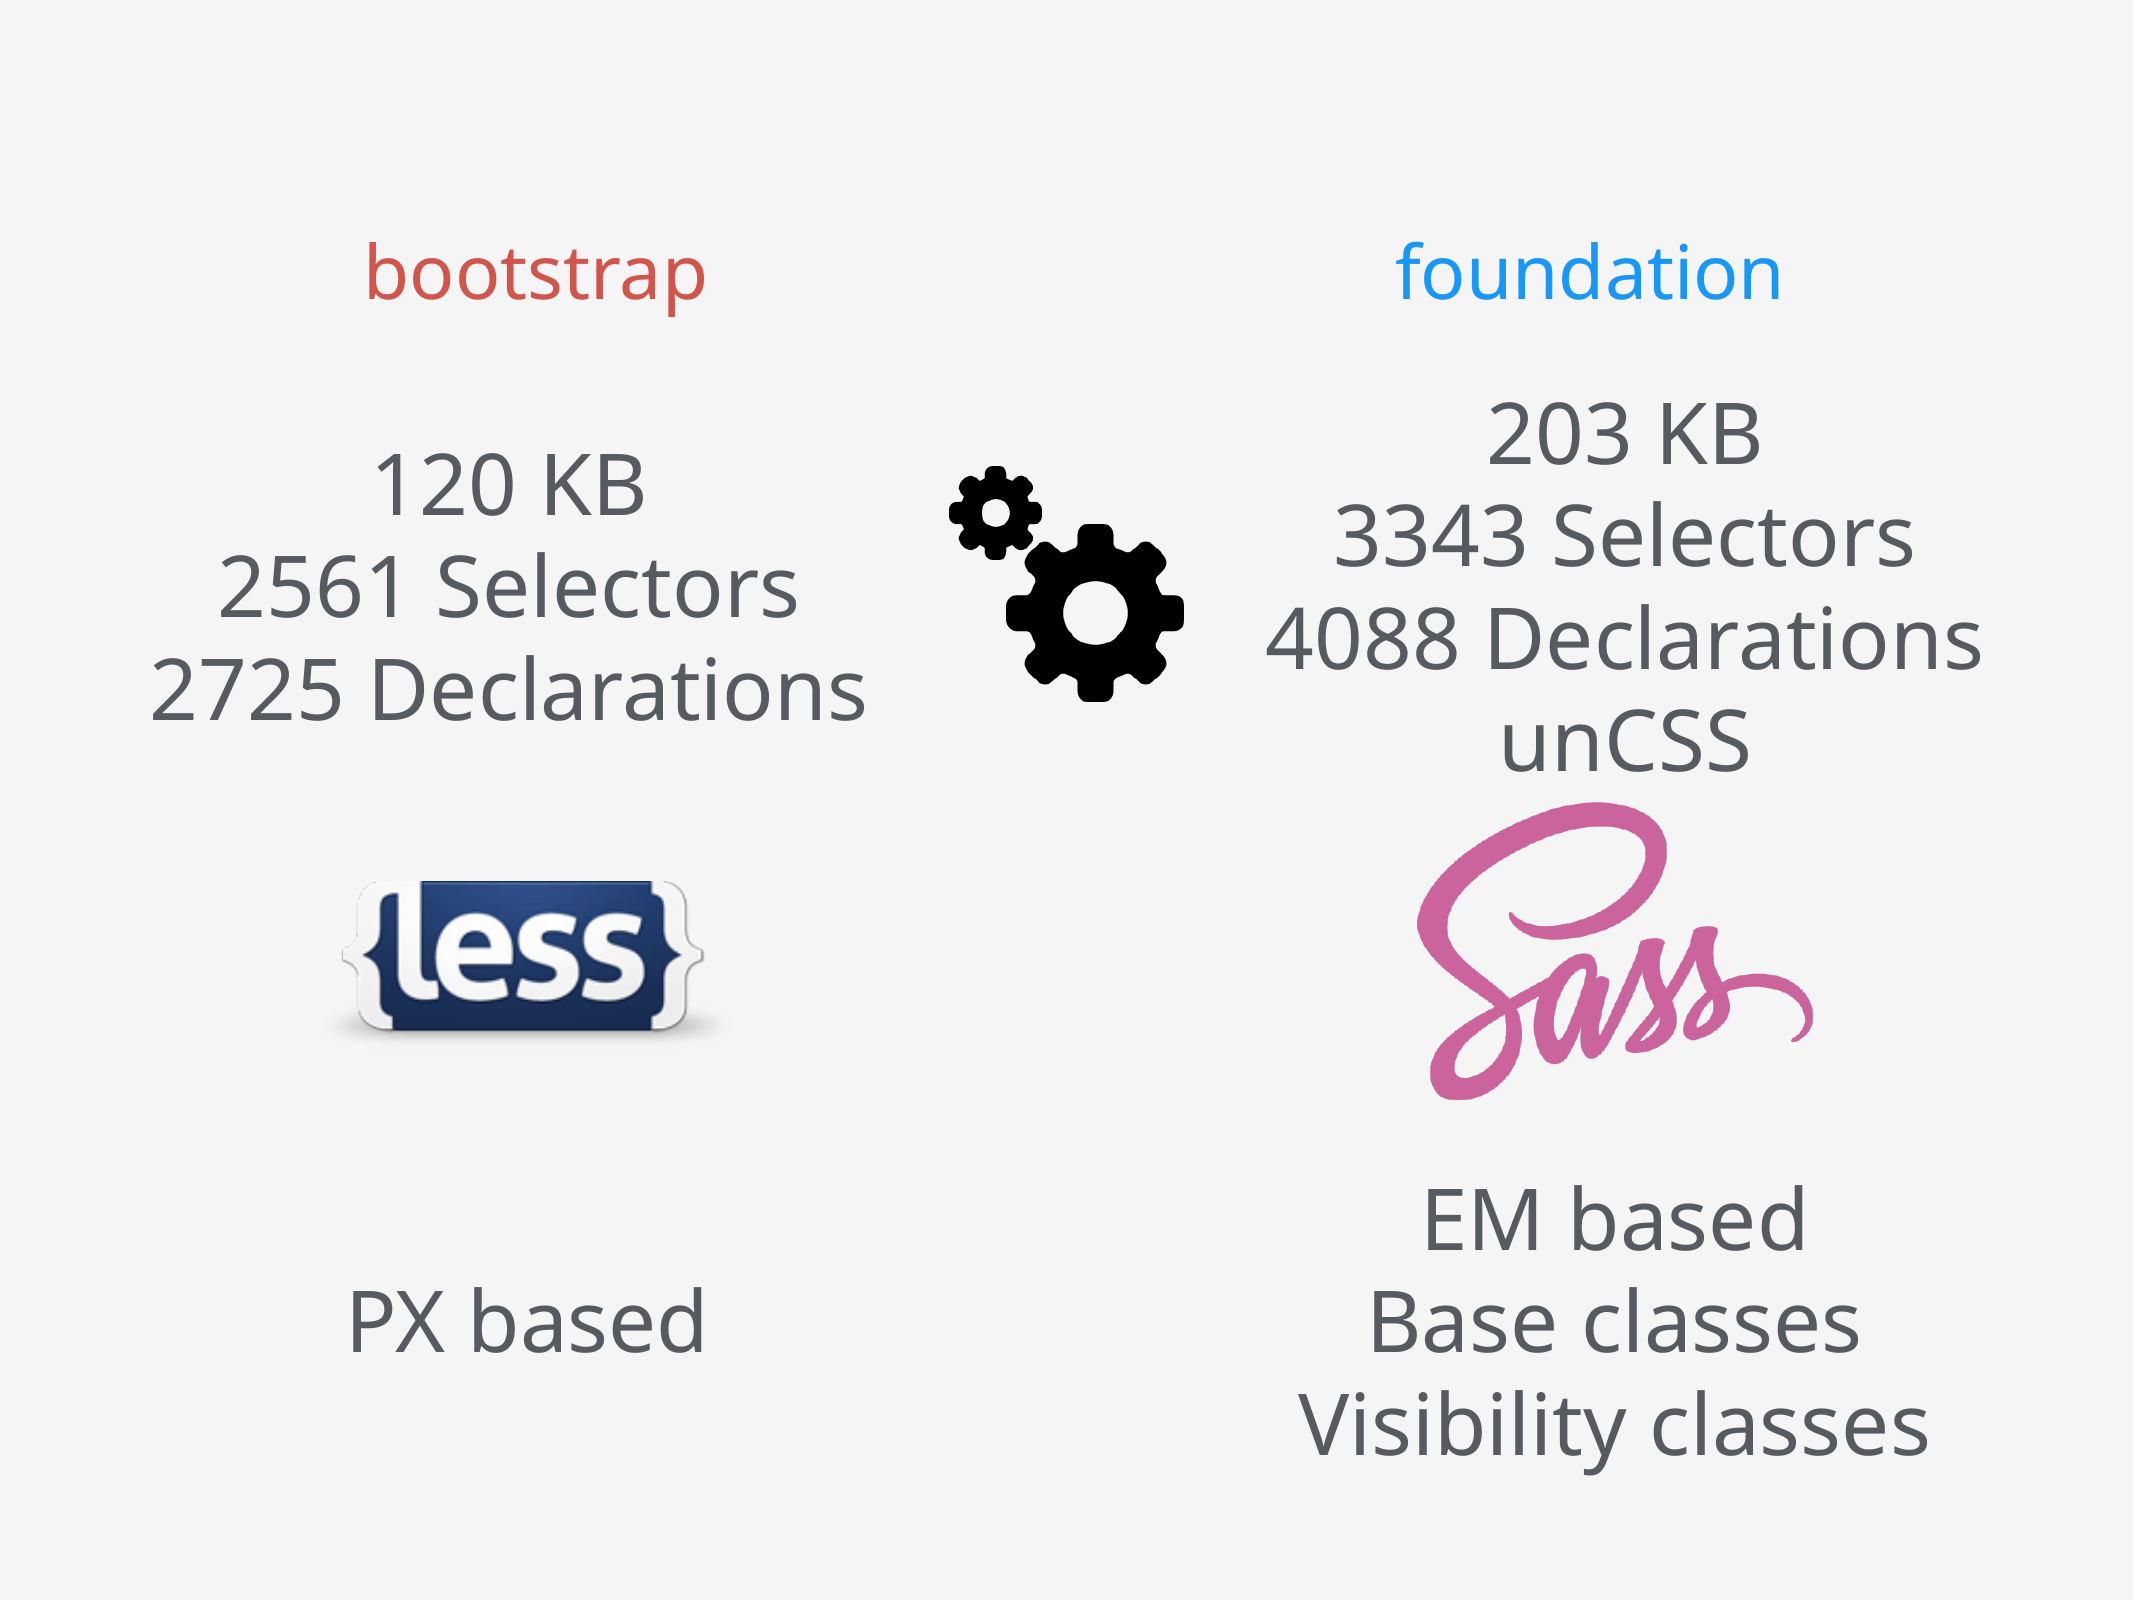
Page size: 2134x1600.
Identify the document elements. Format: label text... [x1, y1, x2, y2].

text_box bootstrap [355, 216, 717, 323]
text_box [168, 379, 1977, 788]
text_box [320, 802, 1814, 1100]
text_box foundation [1386, 216, 1794, 323]
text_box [349, 1165, 1920, 1472]
